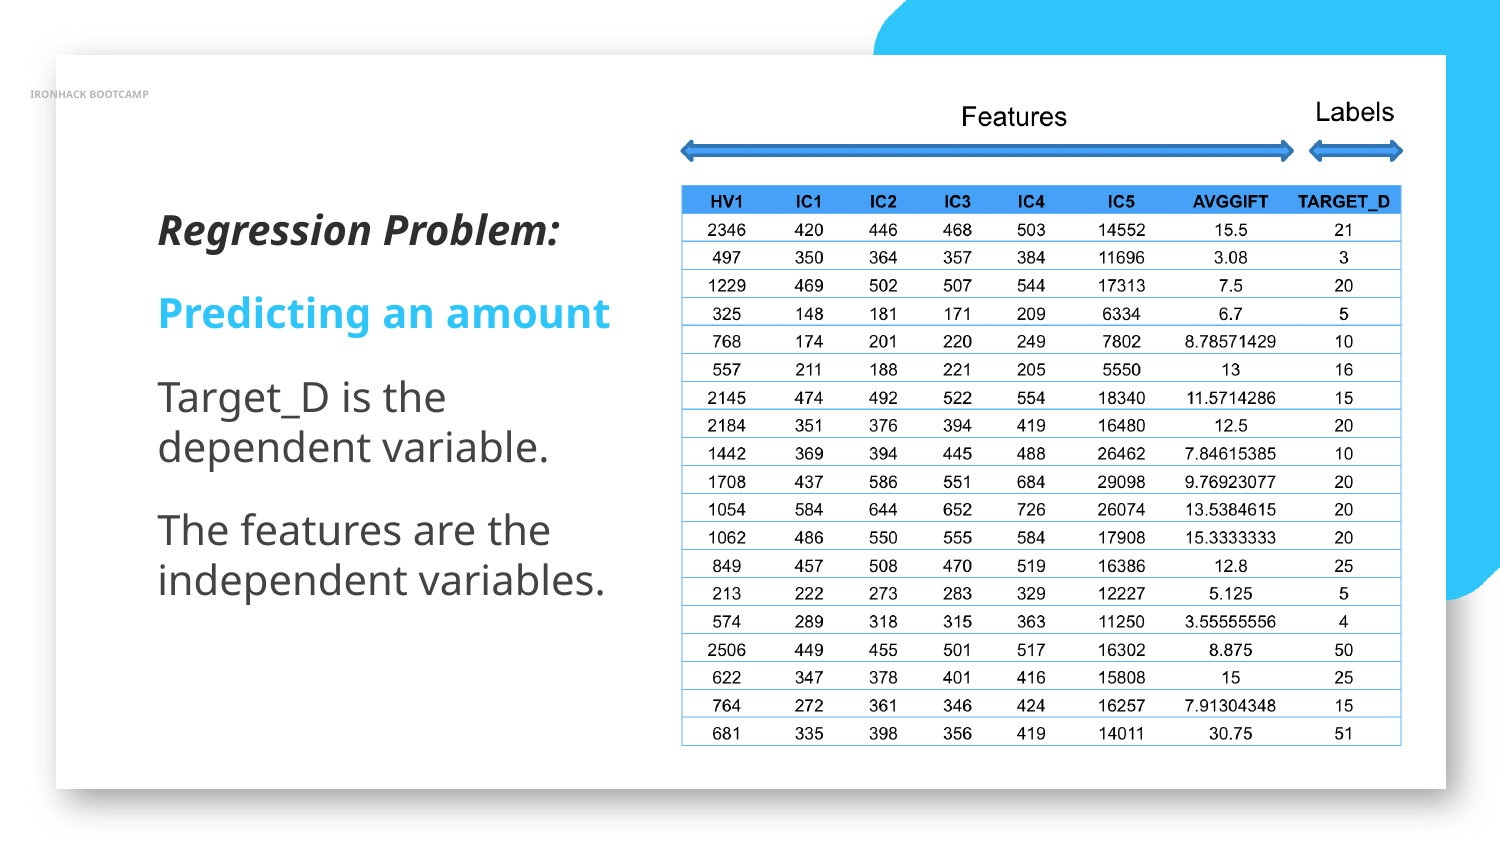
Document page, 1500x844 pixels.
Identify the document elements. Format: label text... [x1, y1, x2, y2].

text_box IRONHACK BOOTCAMP [15, 71, 354, 108]
picture [0, 0, 1500, 844]
text_box Regression Problem: Predicting an amount Target_D is the dependent variable. The features are the independent variables. [142, 188, 632, 463]
